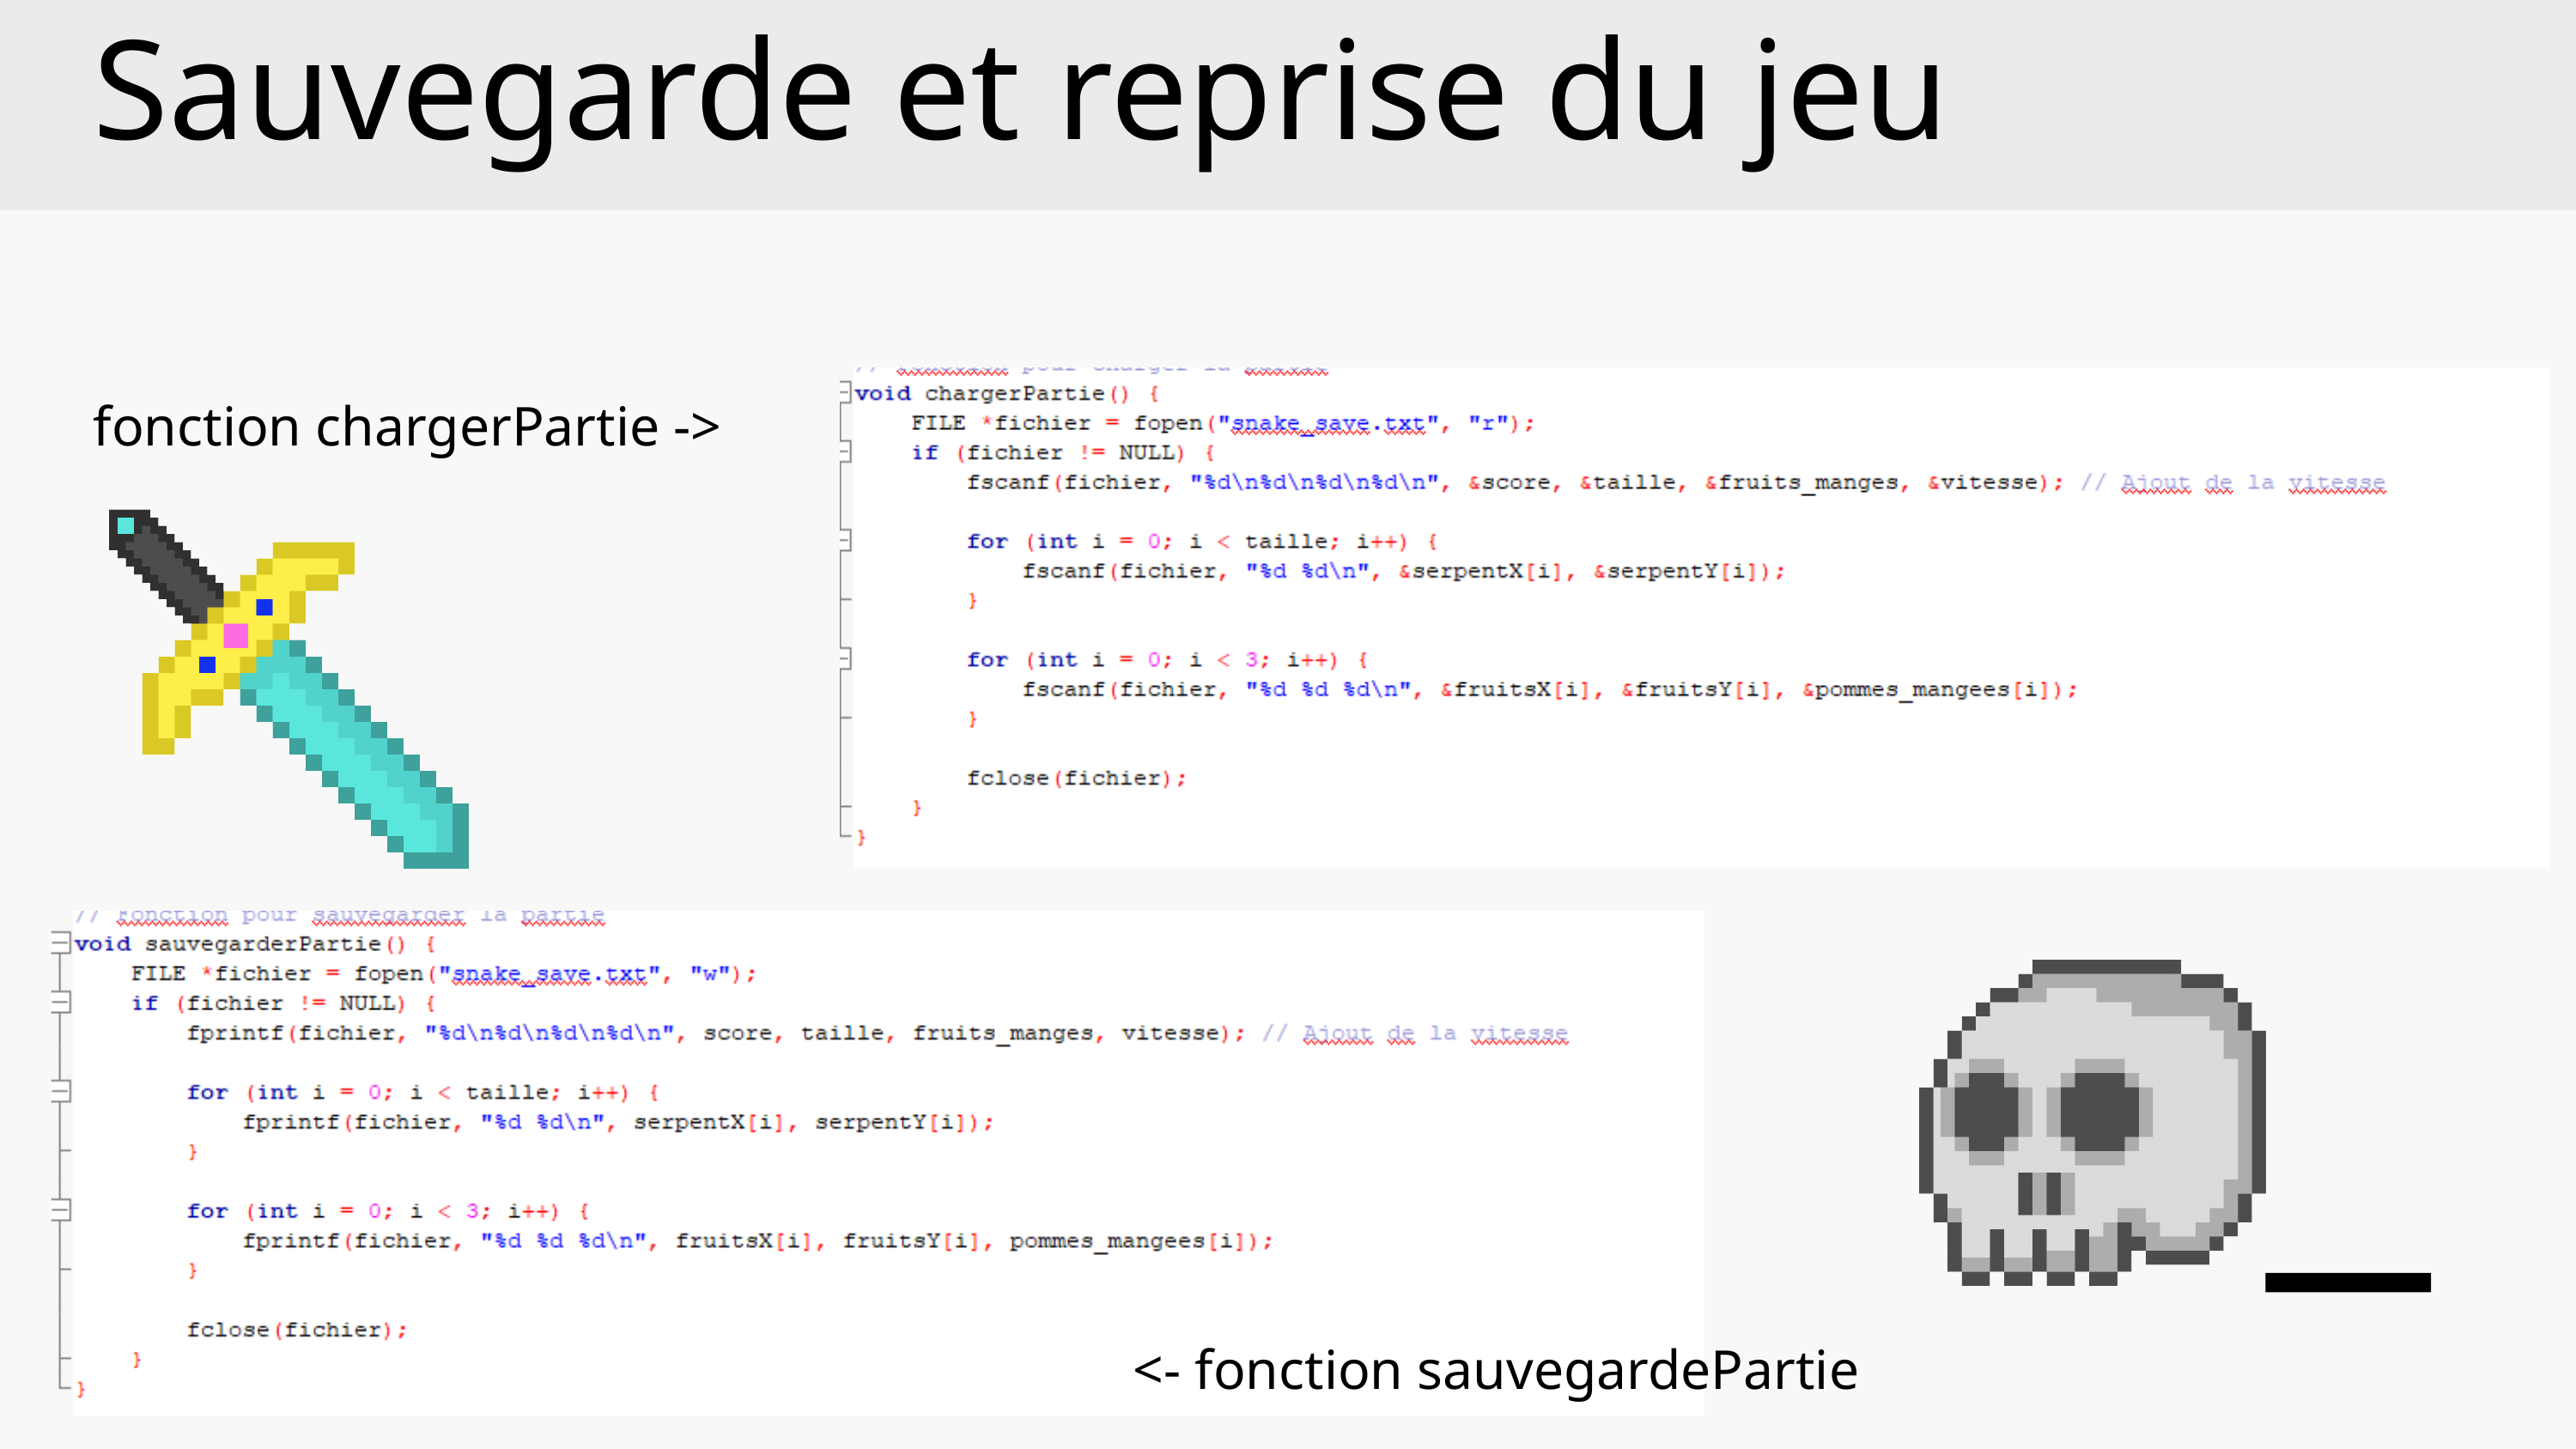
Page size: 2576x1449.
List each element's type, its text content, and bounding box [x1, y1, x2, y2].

text_box Sauvegarde et reprise du jeu [93, 2, 2482, 167]
text_box [51, 911, 1705, 1416]
text_box <- fonction sauvegardePartie [1133, 1335, 2063, 1400]
text_box [2267, 1272, 2432, 1293]
picture [108, 459, 469, 869]
picture [1918, 917, 2266, 1286]
text_box [840, 367, 2550, 869]
text_box fonction chargerPartie -> [93, 392, 1024, 458]
text_box [0, 0, 2576, 210]
